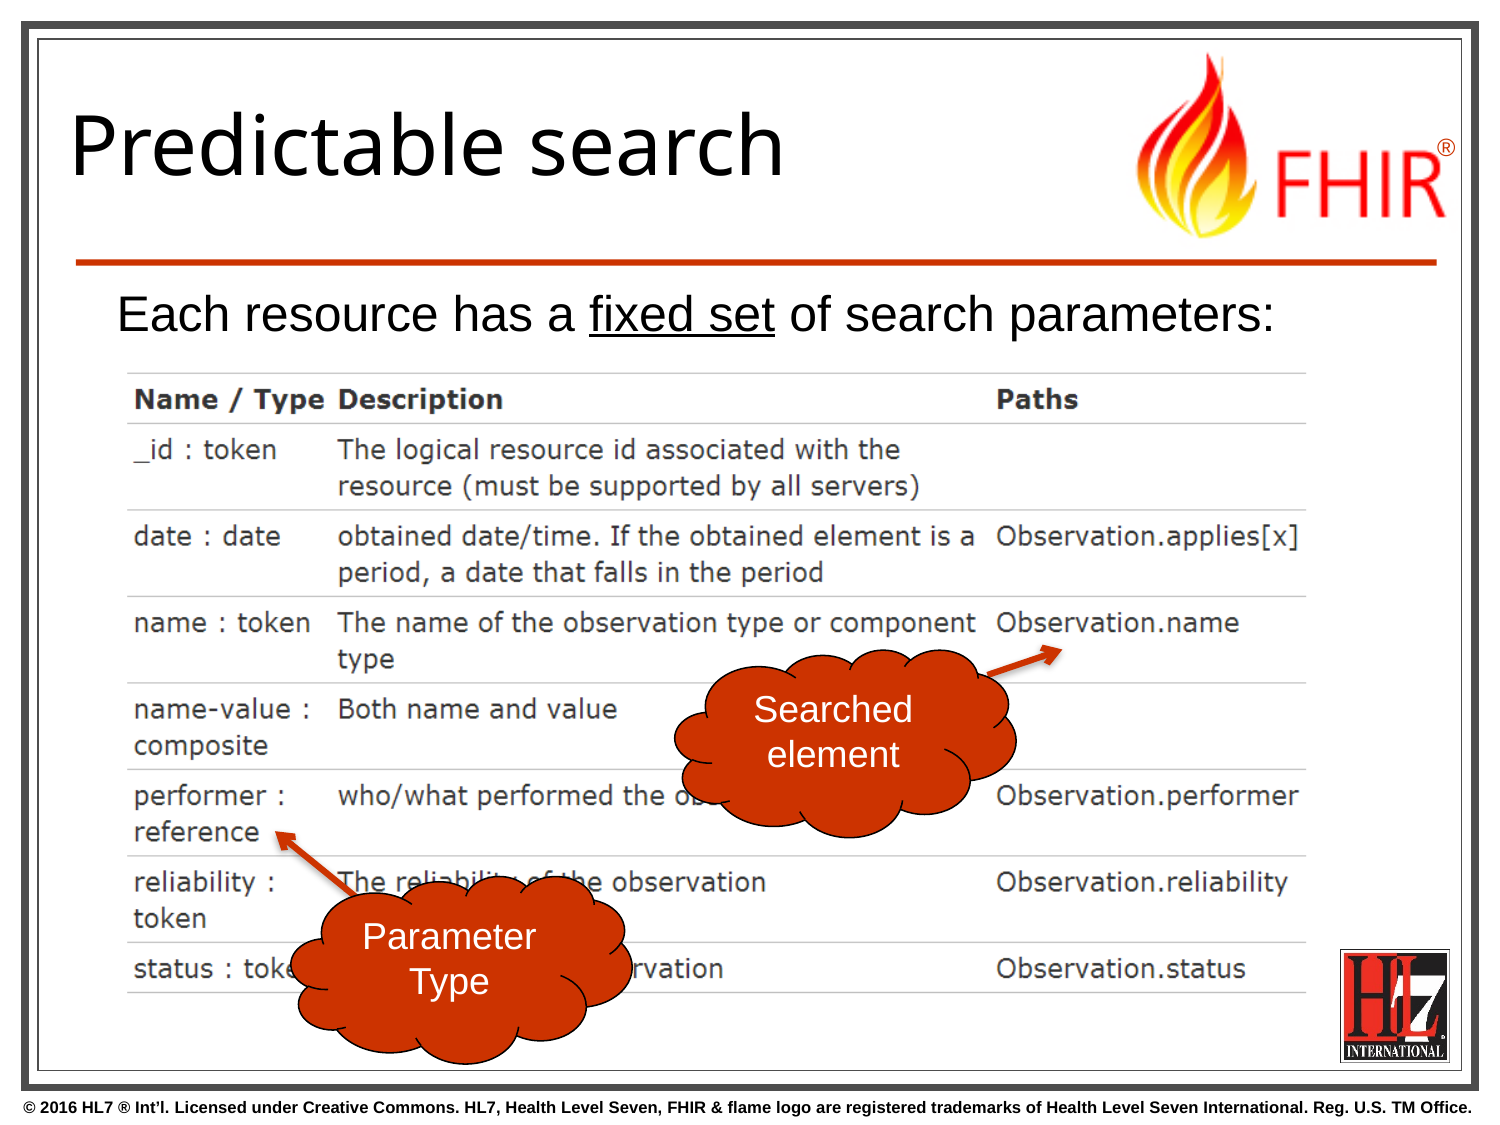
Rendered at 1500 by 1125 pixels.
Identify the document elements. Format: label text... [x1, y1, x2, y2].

text_box Parameter Type [298, 1005, 597, 1065]
picture [1124, 42, 1458, 249]
picture [1340, 949, 1450, 1063]
picture [120, 359, 1320, 997]
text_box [987, 649, 1063, 676]
title Predictable search [53, 54, 1128, 249]
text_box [274, 830, 376, 913]
text_box Each resource has a fixed set of search parameters: [101, 274, 1390, 349]
